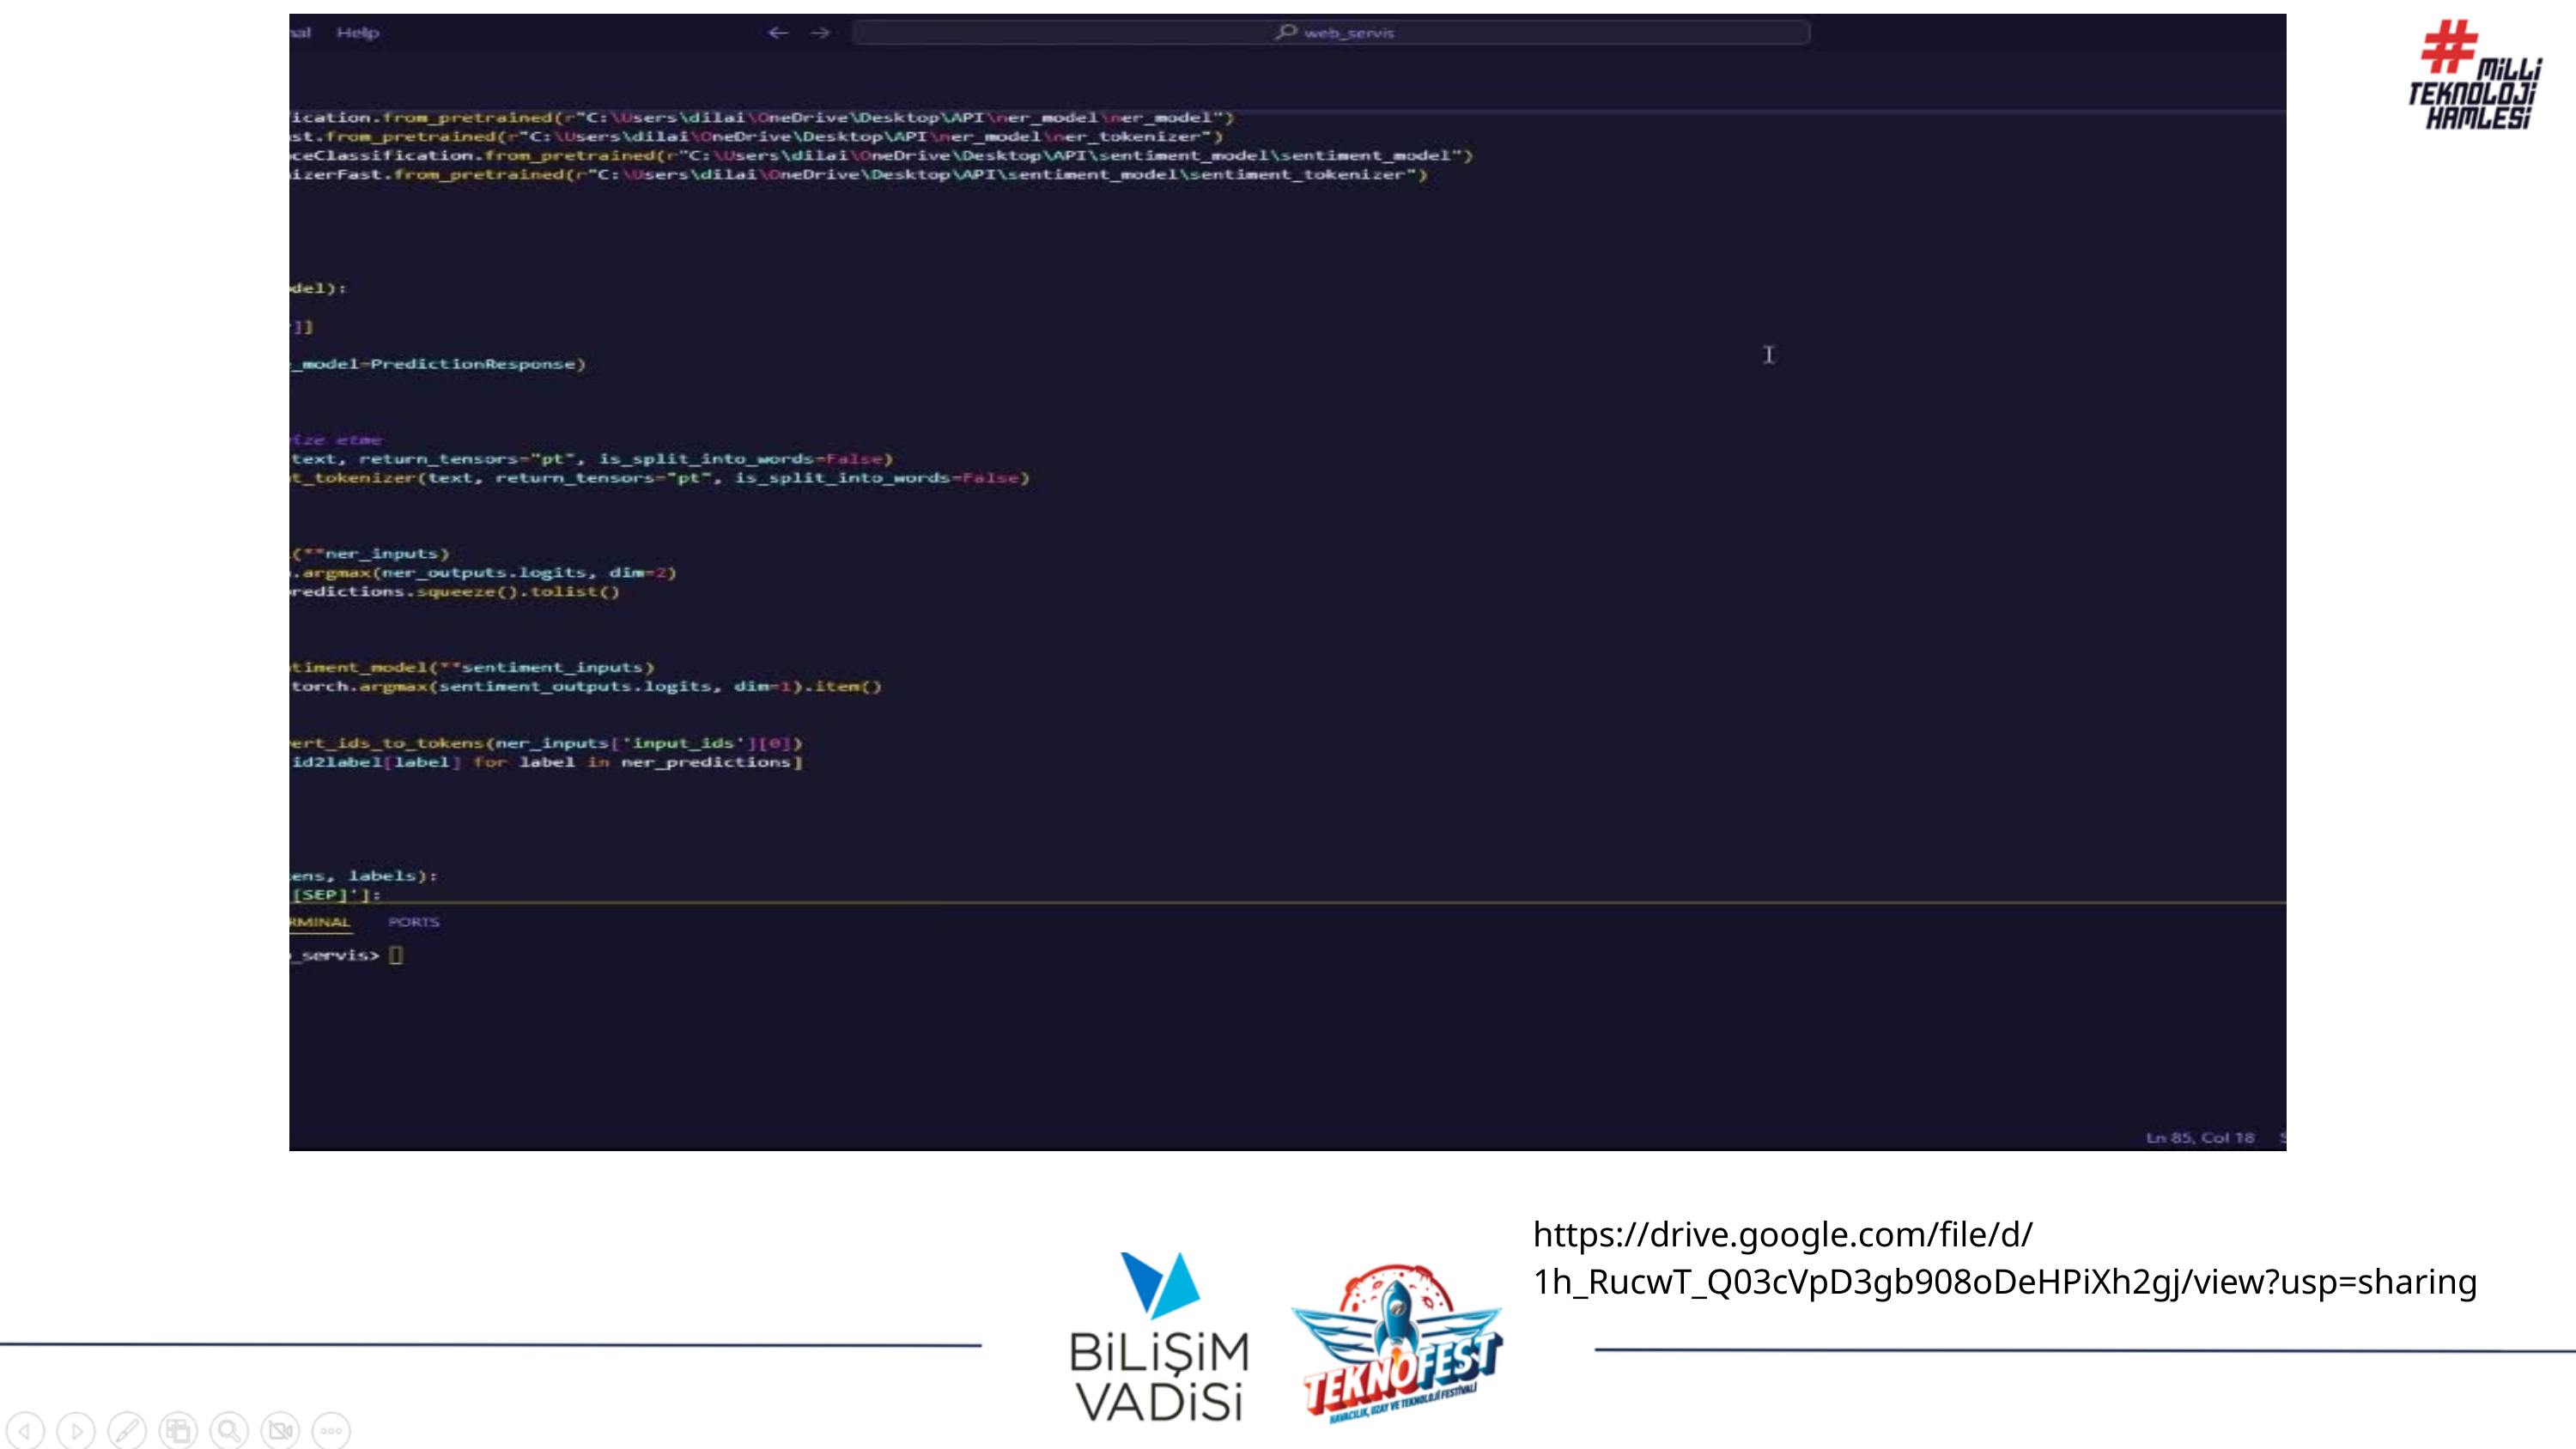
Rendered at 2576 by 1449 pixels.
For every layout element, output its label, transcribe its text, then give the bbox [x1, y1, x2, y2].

text_box [0, 1252, 2576, 1449]
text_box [289, 13, 2287, 1153]
text_box [2376, 0, 2576, 161]
text_box https://drive.google.com/file/d/1h_RucwT_Q03cVpD3gb908oDeHPiXh2gj/view?usp=sharing [1532, 1205, 2576, 1301]
